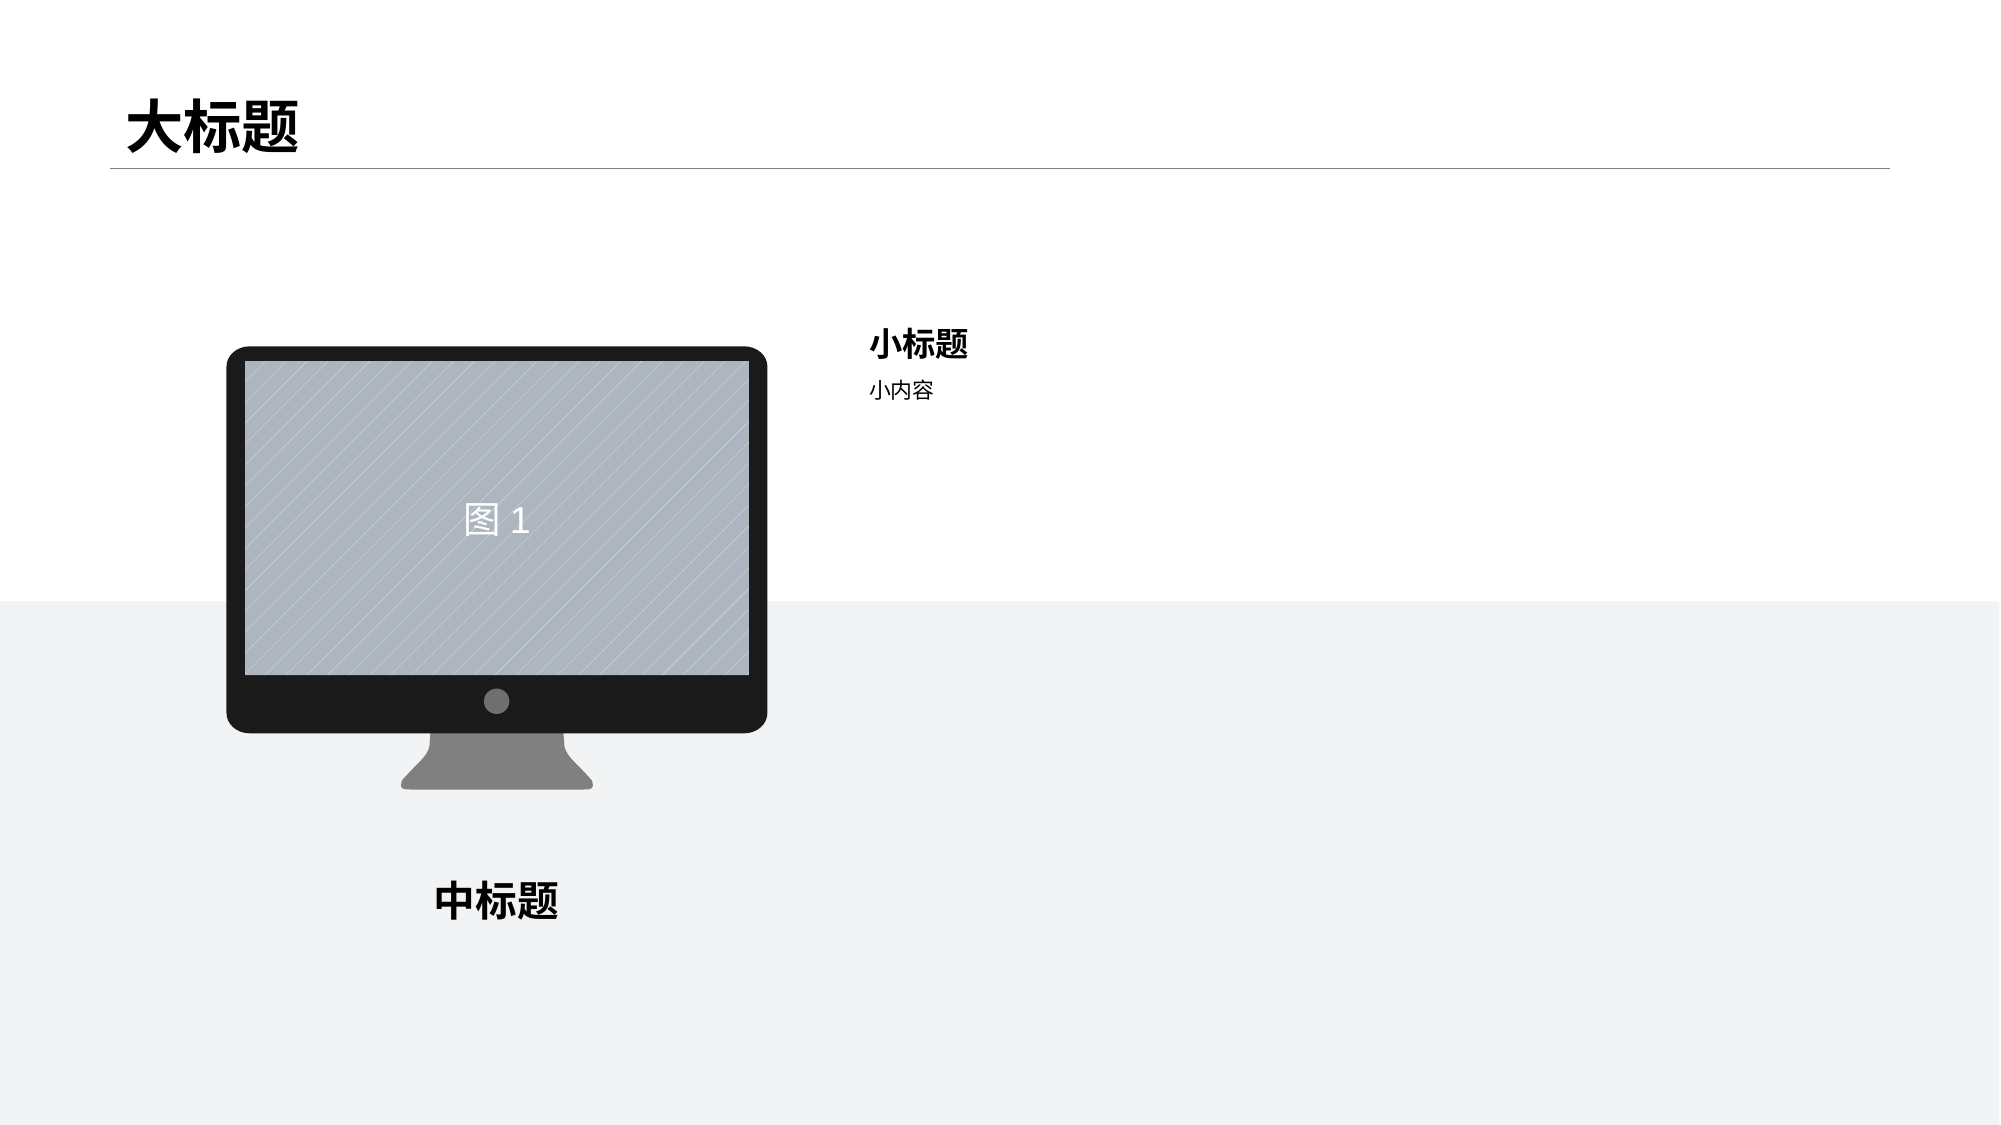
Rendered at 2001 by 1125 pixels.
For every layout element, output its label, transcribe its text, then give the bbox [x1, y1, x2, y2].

text_box [226, 346, 768, 734]
text_box 图1 [244, 360, 750, 676]
title 大标题 [109, 0, 1890, 169]
text_box 小标题 [869, 322, 1262, 363]
text_box 中标题 [289, 858, 704, 925]
text_box 小内容 [869, 363, 1789, 445]
text_box [483, 688, 510, 714]
text_box [401, 734, 593, 790]
text_box [0, 600, 2000, 1125]
